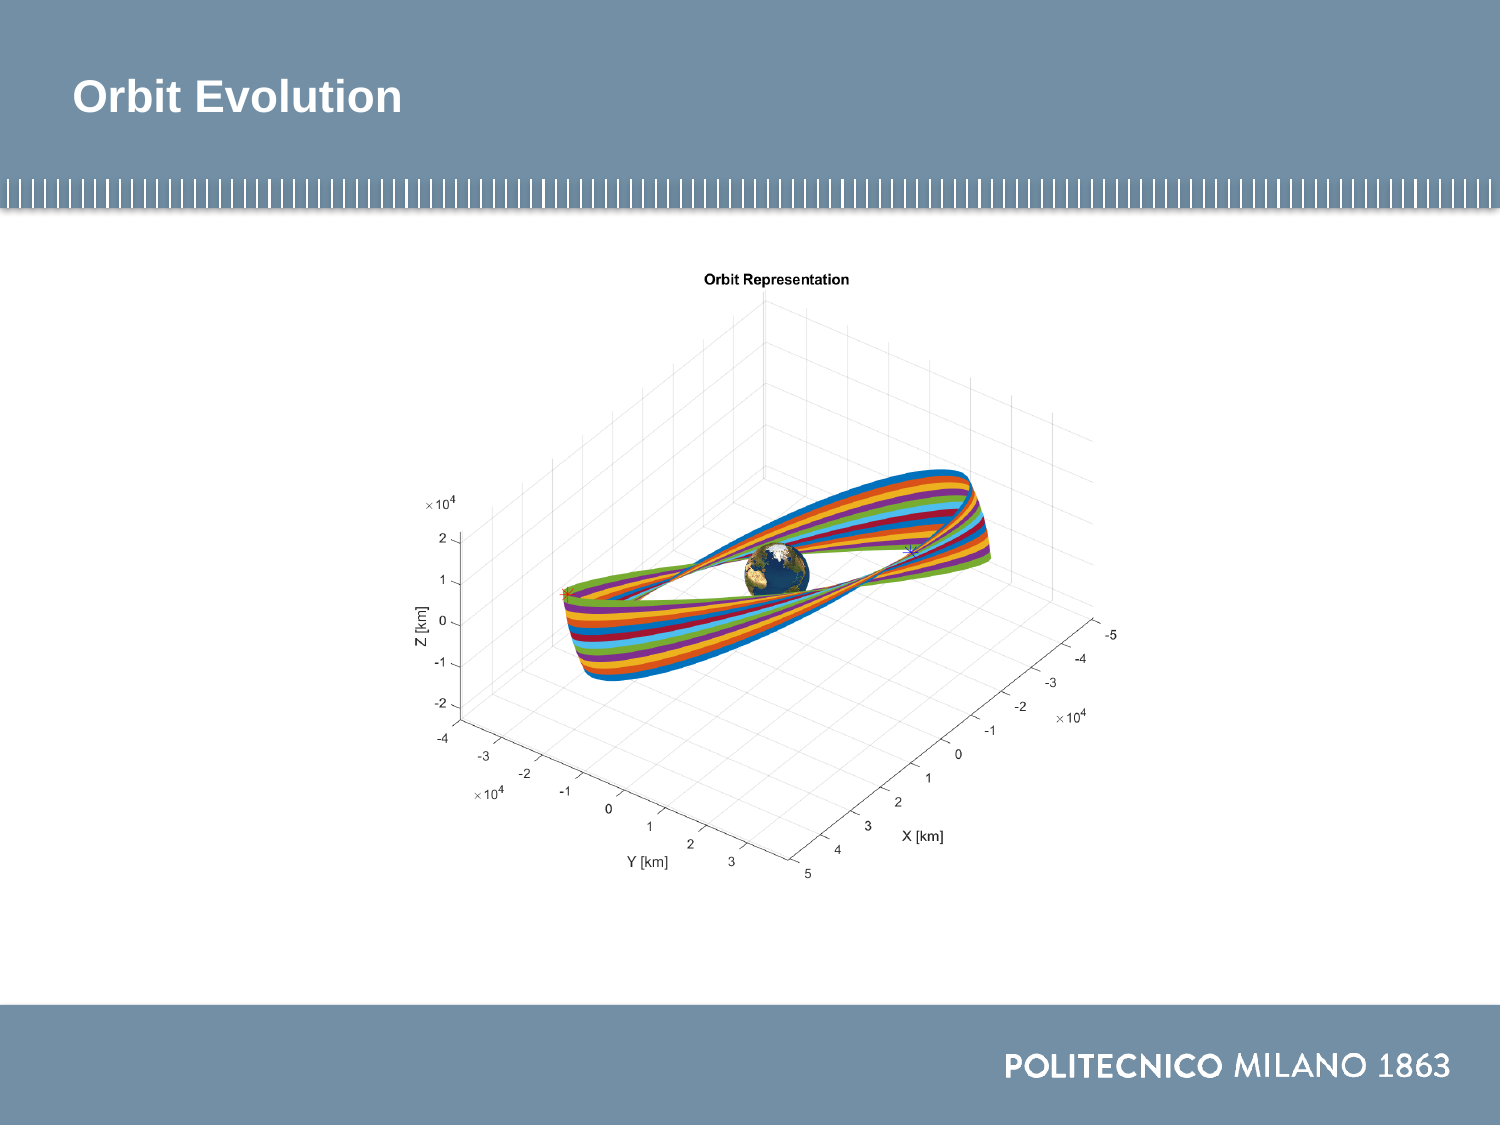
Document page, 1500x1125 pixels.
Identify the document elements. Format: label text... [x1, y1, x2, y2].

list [22, 237, 1479, 937]
title Orbit Evolution [57, 59, 1465, 198]
picture [999, 1041, 1456, 1089]
